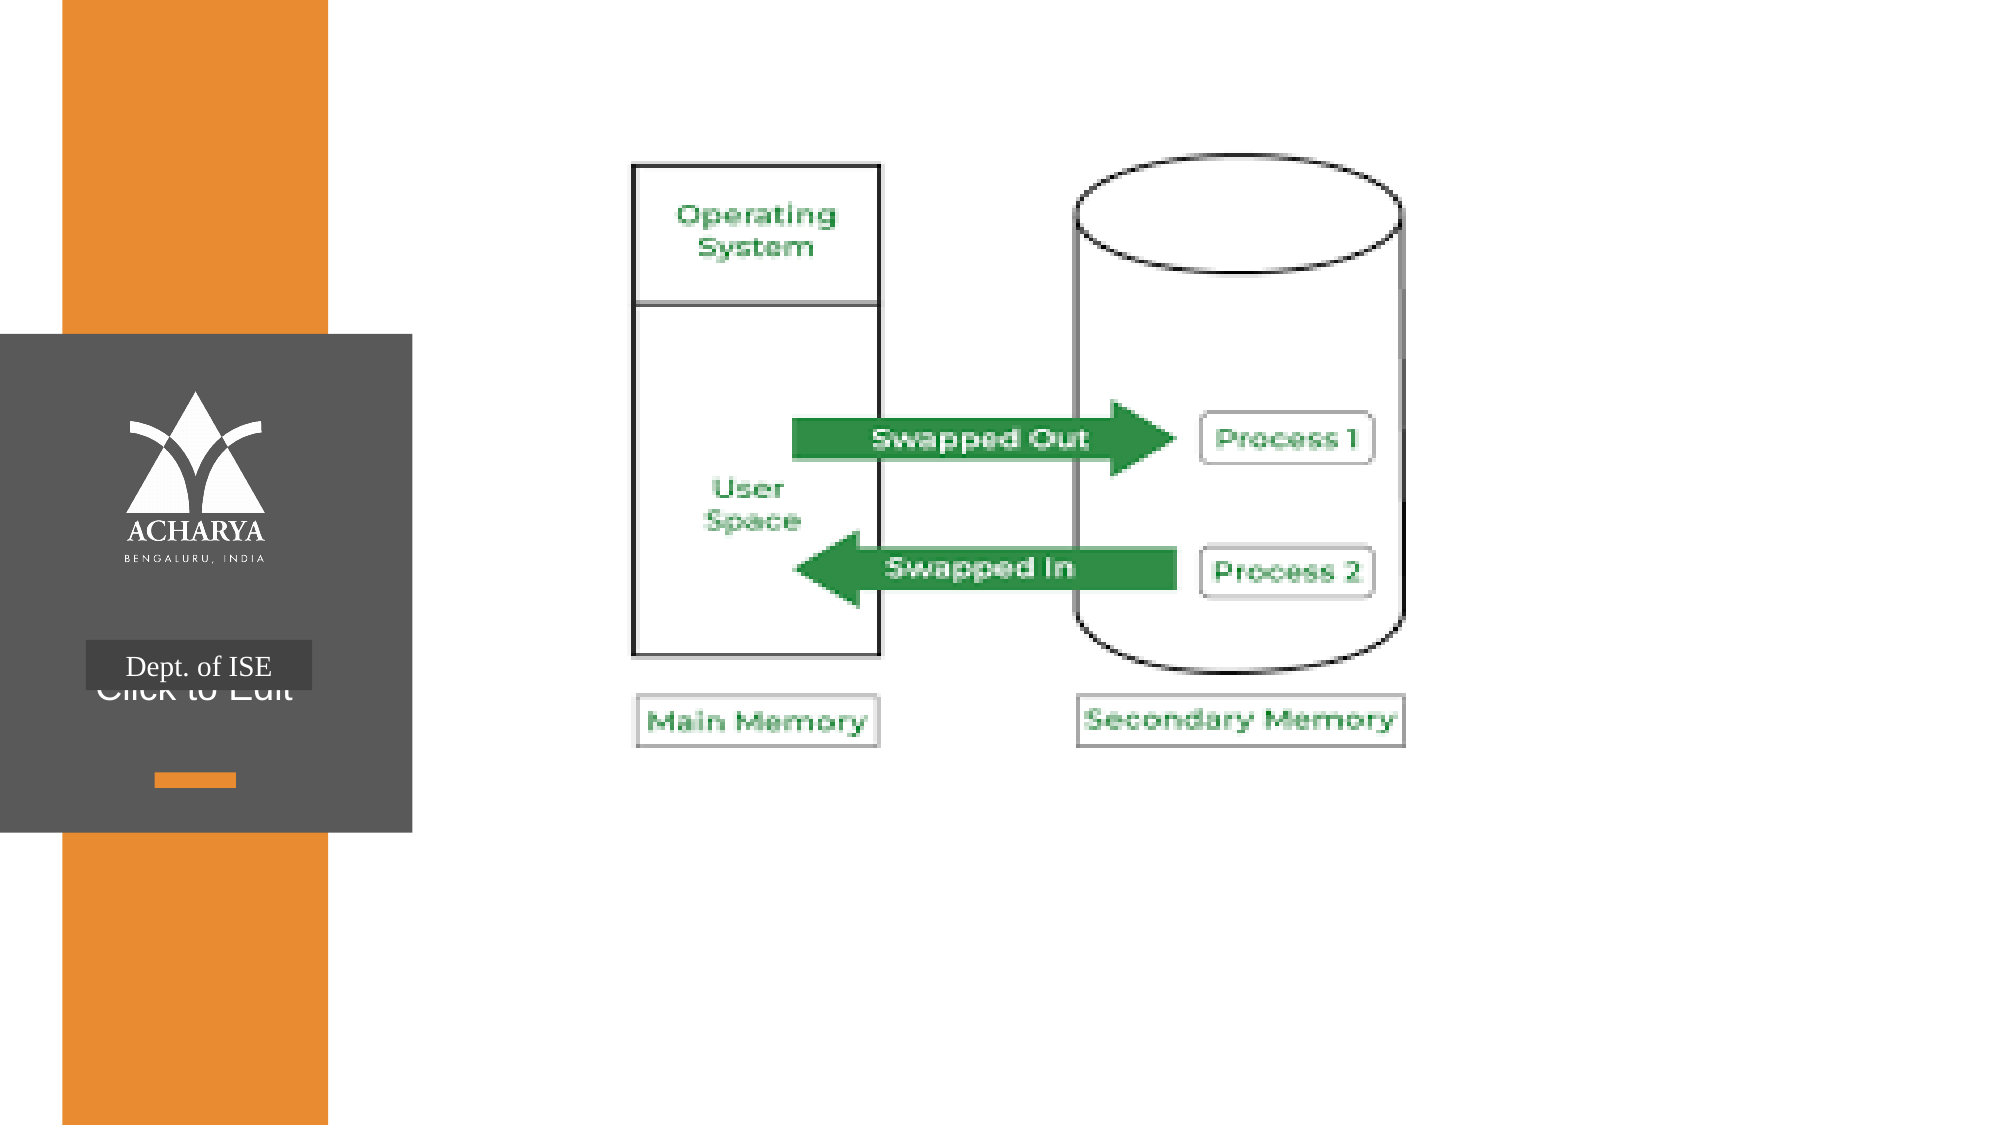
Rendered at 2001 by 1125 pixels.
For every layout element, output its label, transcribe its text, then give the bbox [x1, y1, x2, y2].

picture [125, 391, 265, 564]
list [433, 128, 1597, 800]
text_box Dept. of ISE [85, 639, 313, 691]
